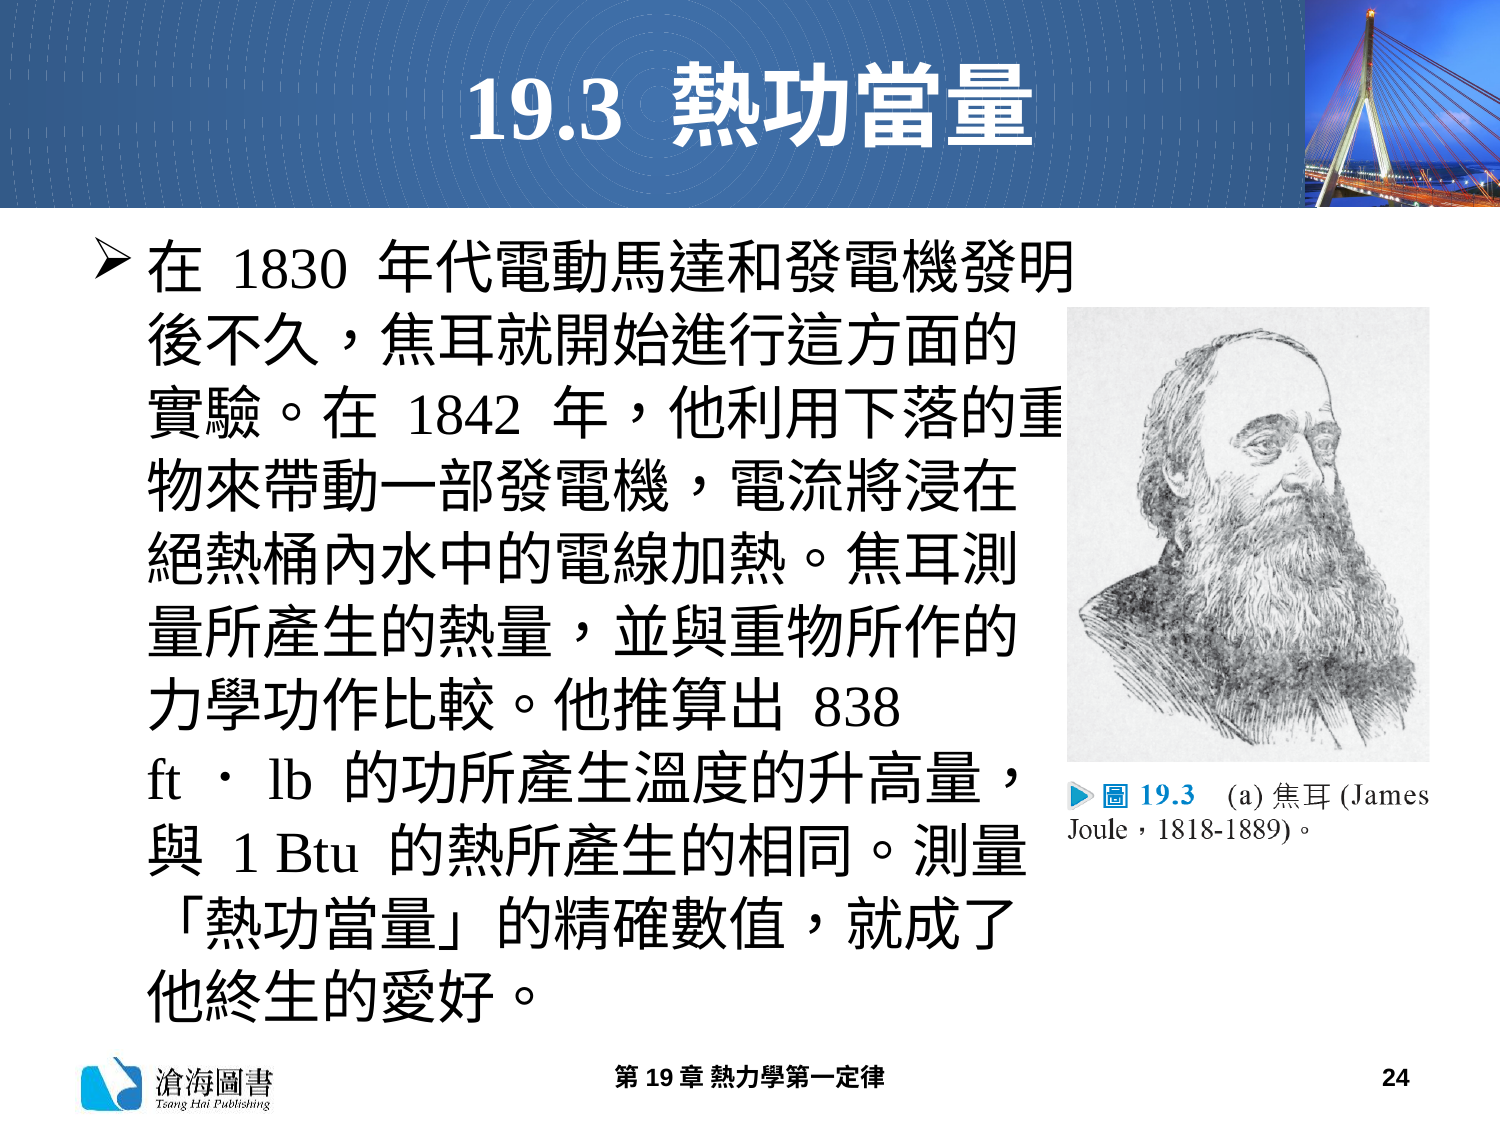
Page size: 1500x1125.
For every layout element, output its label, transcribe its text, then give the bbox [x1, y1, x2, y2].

picture [1060, 302, 1440, 850]
slide_number 24 [1074, 1046, 1425, 1107]
footer 第19章 熱力學第一定律 [512, 1046, 988, 1107]
title 19.3 熱功當量 [75, 21, 1425, 185]
picture [1305, 0, 1500, 207]
list 在 1830 年代電動馬達和發電機發明後不久，焦耳就開始進行這方面的實驗。在 1842 年，他利用下落的重物來帶動一部發電機，電流將浸在絕熱桶內水中的電線加熱。焦耳測量所產生的熱量，並與重物所作的力學功作比較。他推算出 838 ft．lb 的功所產生溫度的升高量，與 1 Btu 的熱所產生的相同。測量「熱功當量」的精確數值，就成了他終生的愛好。 [75, 219, 1093, 1104]
picture [75, 1104, 274, 1118]
